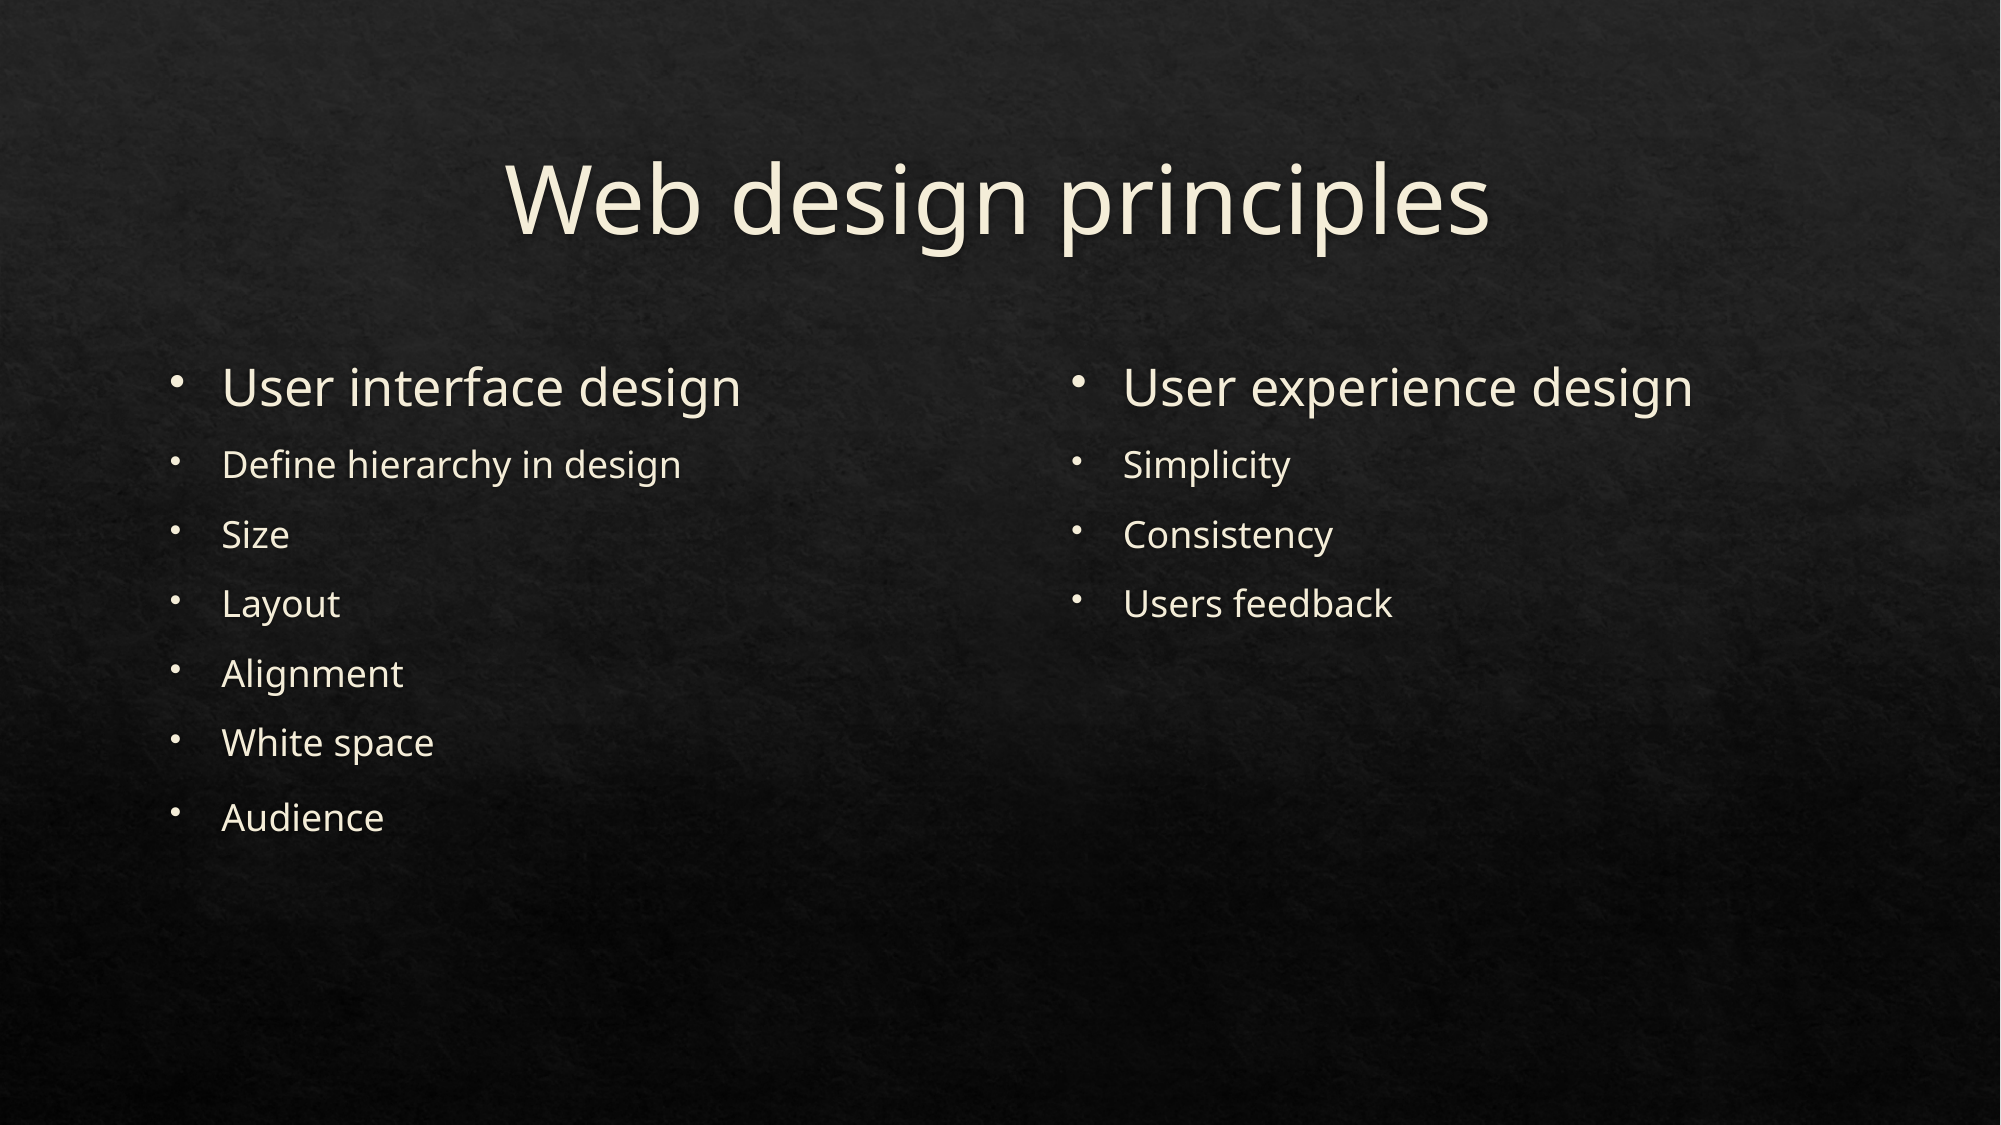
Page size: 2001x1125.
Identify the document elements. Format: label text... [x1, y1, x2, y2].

title Web design principles [149, 99, 1849, 307]
list User interface design Define hierarchy in design Size Layout Alignment White space Audience [149, 340, 947, 935]
list User experience design Simplicity Consistency Users feedback [1051, 340, 1849, 935]
